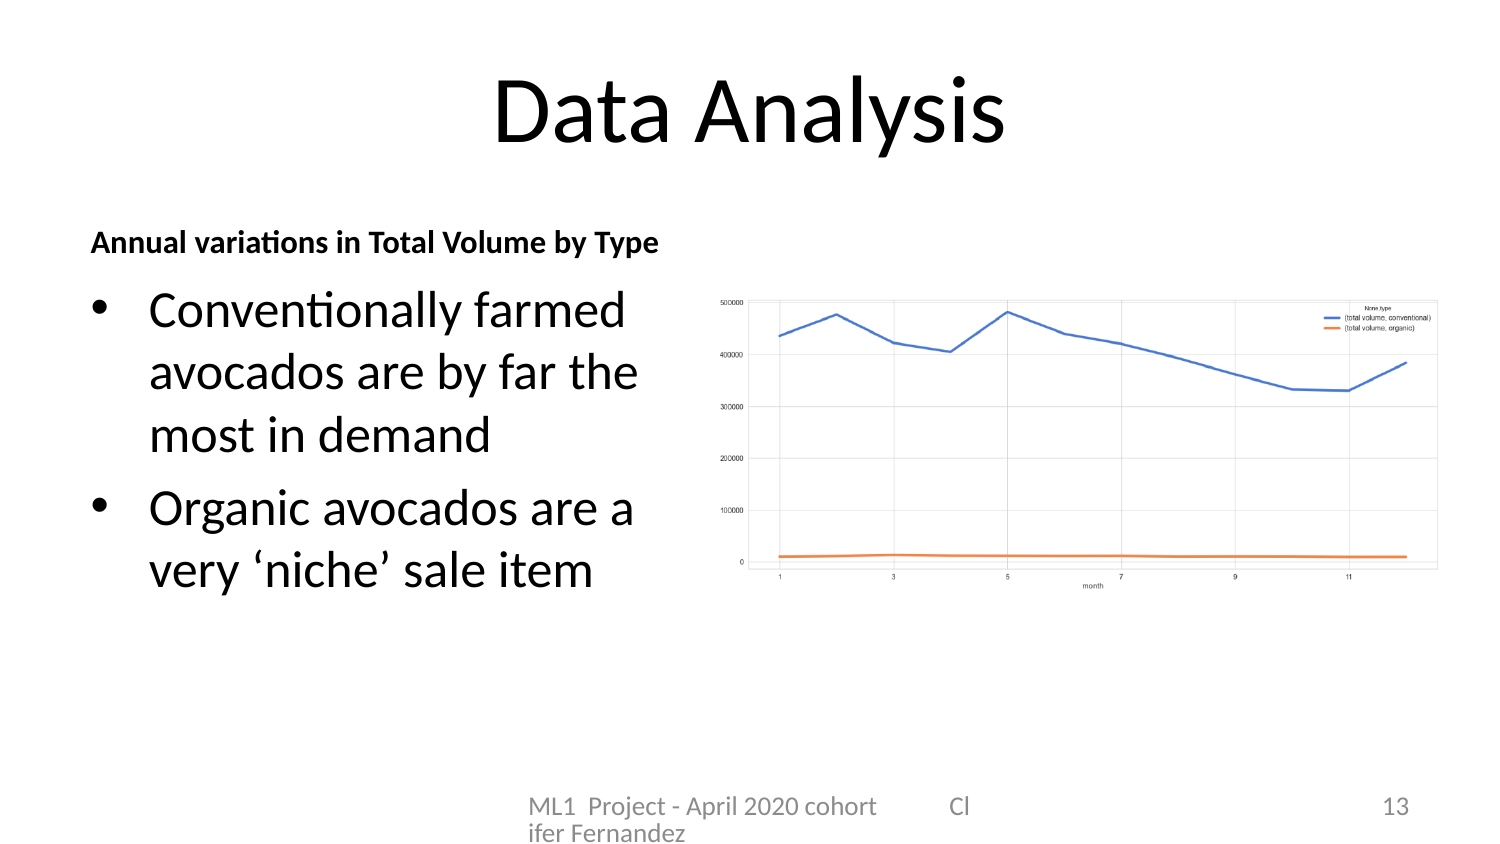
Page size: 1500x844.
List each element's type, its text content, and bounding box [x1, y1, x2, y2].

list Annual variations in Total Volume by Type [75, 188, 738, 267]
picture [716, 296, 1440, 593]
title Data Analysis [75, 33, 1425, 175]
list Conventionally farmed avocados are by far the most in demand Organic avocados are a very ‘niche’ sale item [75, 267, 738, 754]
footer ML1 Project - April 2020 cohort Clifer Fernandez [512, 782, 988, 827]
slide_number 13 [1074, 782, 1425, 827]
